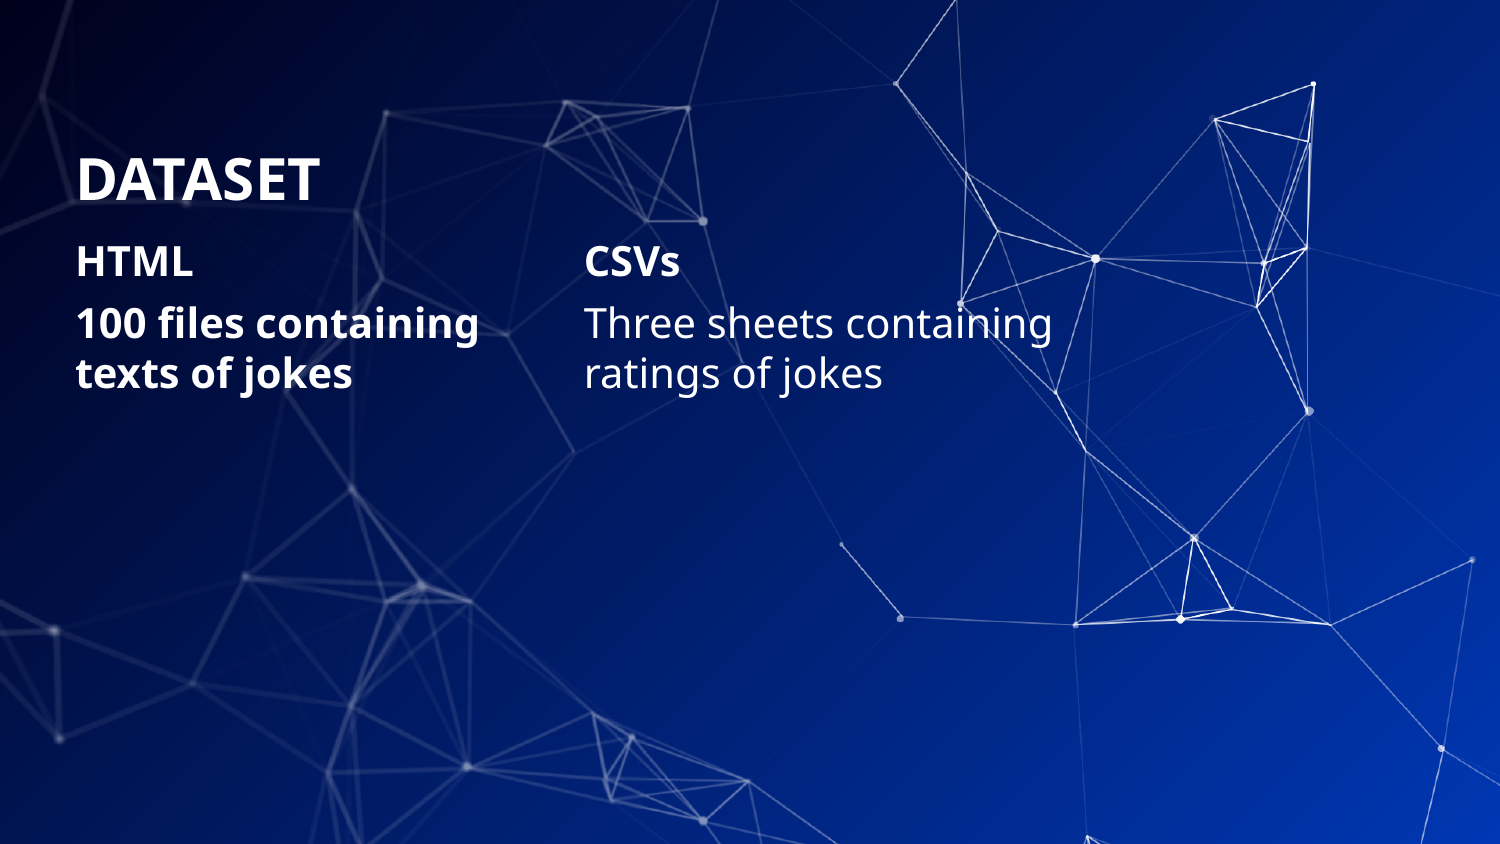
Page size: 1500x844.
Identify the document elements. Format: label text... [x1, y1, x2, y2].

list CSVs Three sheets containing ratings of jokes [583, 234, 1064, 752]
picture [0, 0, 1500, 844]
slide_number 4 [1391, 779, 1482, 844]
list HTML 100 files containing texts of jokes [75, 234, 555, 752]
title DATASET [75, 71, 1064, 212]
